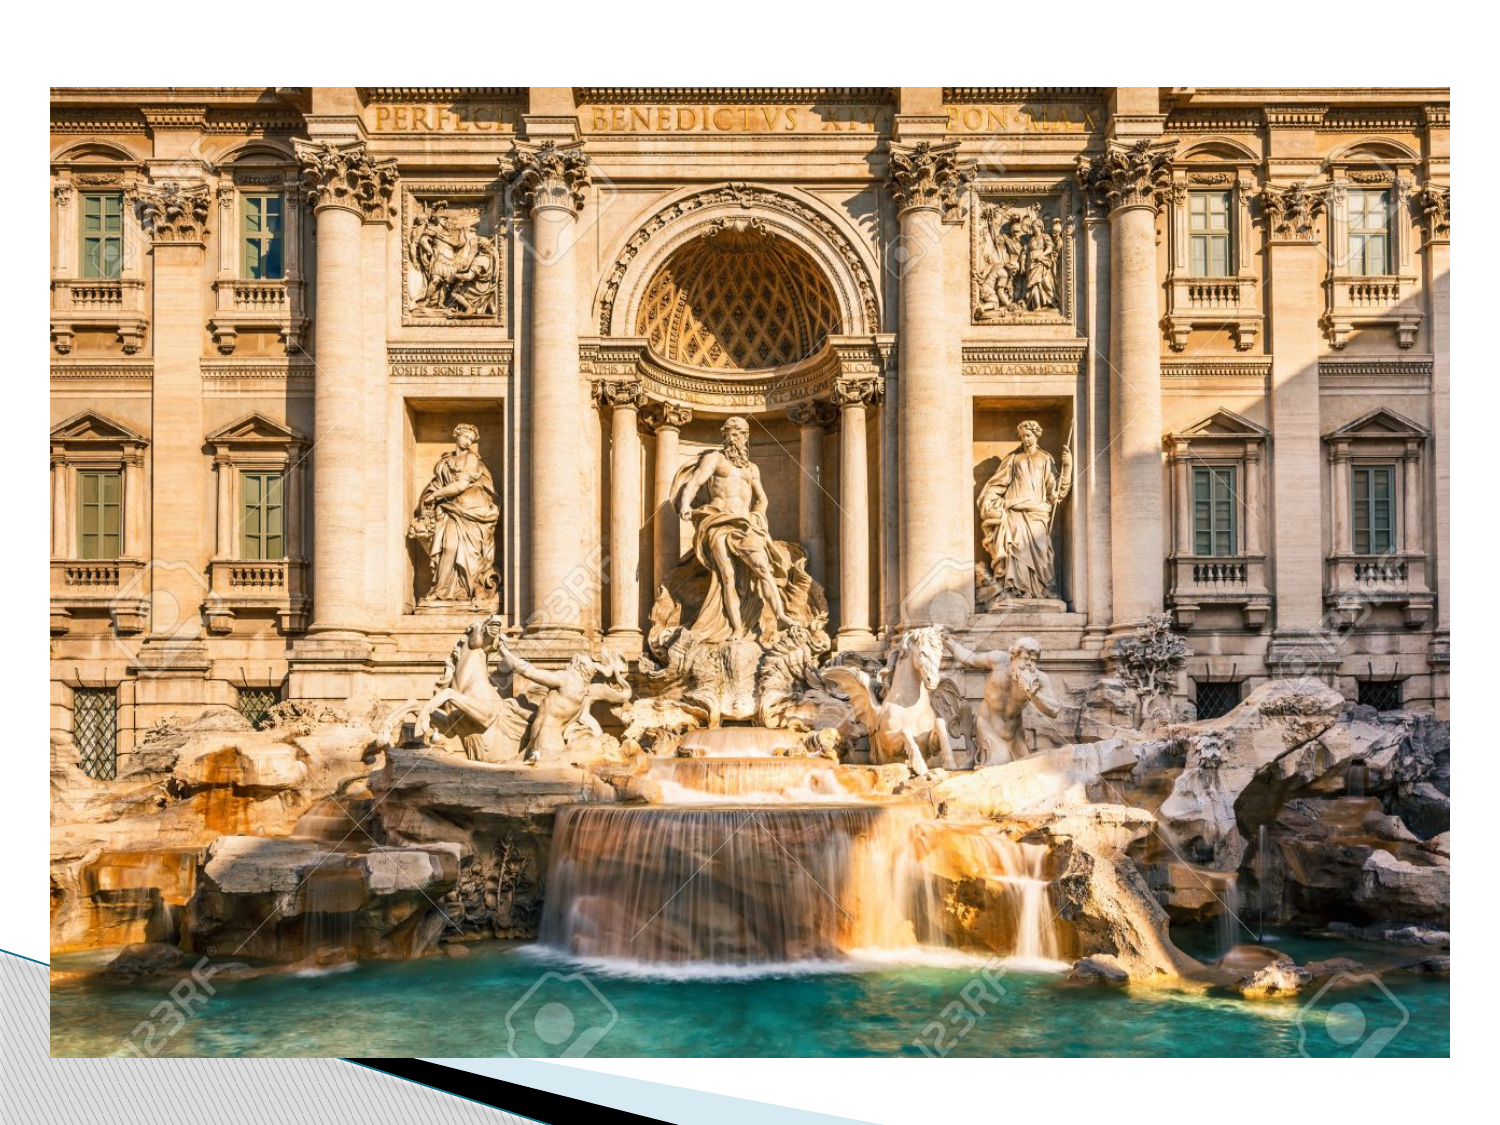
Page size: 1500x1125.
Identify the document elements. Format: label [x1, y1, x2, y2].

picture [49, 87, 1451, 1058]
